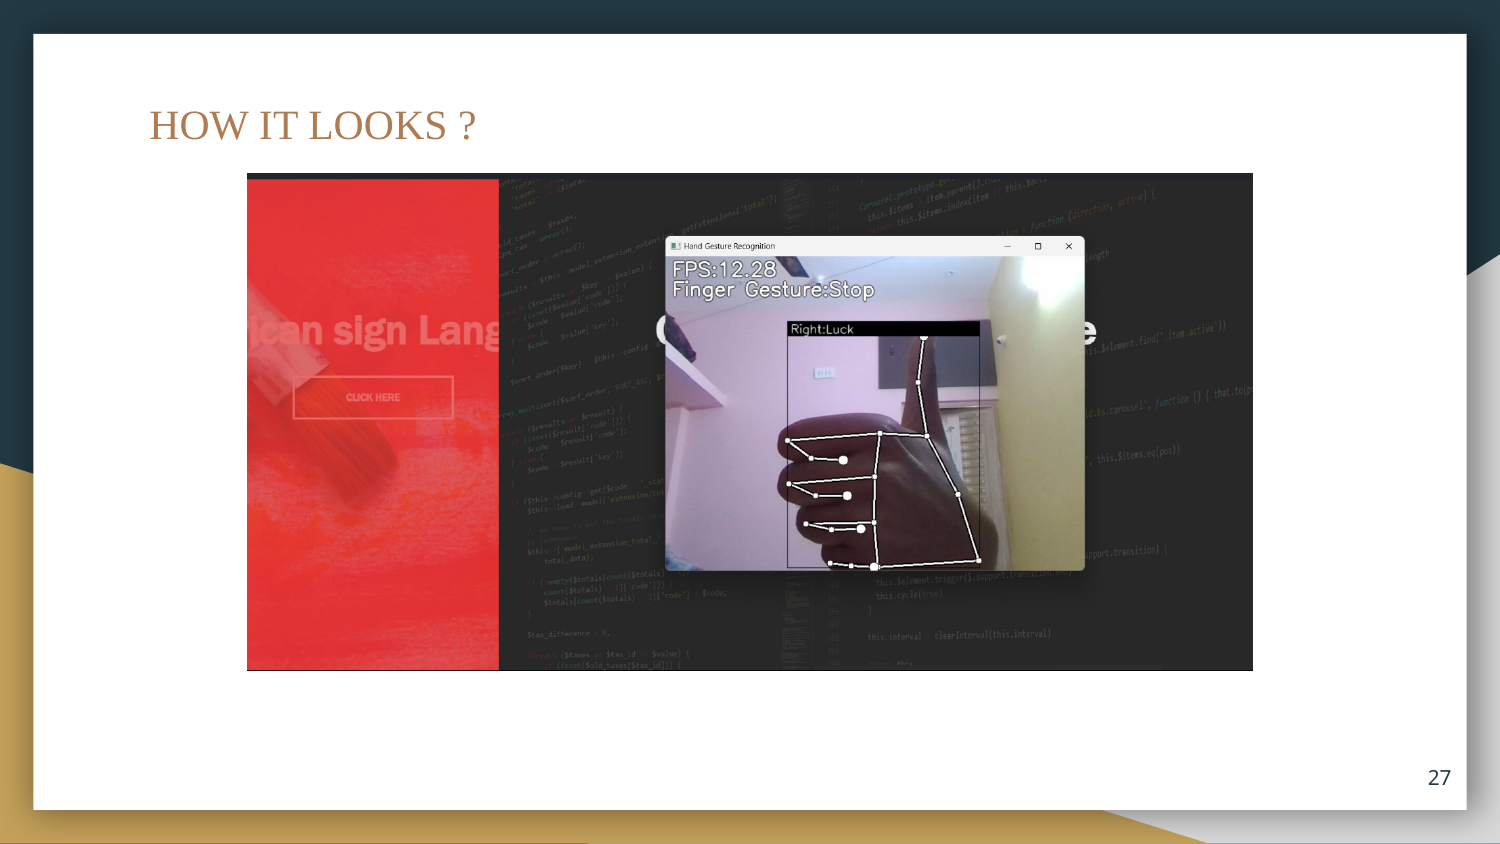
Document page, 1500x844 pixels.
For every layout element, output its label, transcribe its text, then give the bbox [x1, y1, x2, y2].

picture [247, 172, 1253, 671]
title HOW IT LOOKS ? [134, 86, 1366, 244]
slide_number 27 [1376, 745, 1467, 810]
